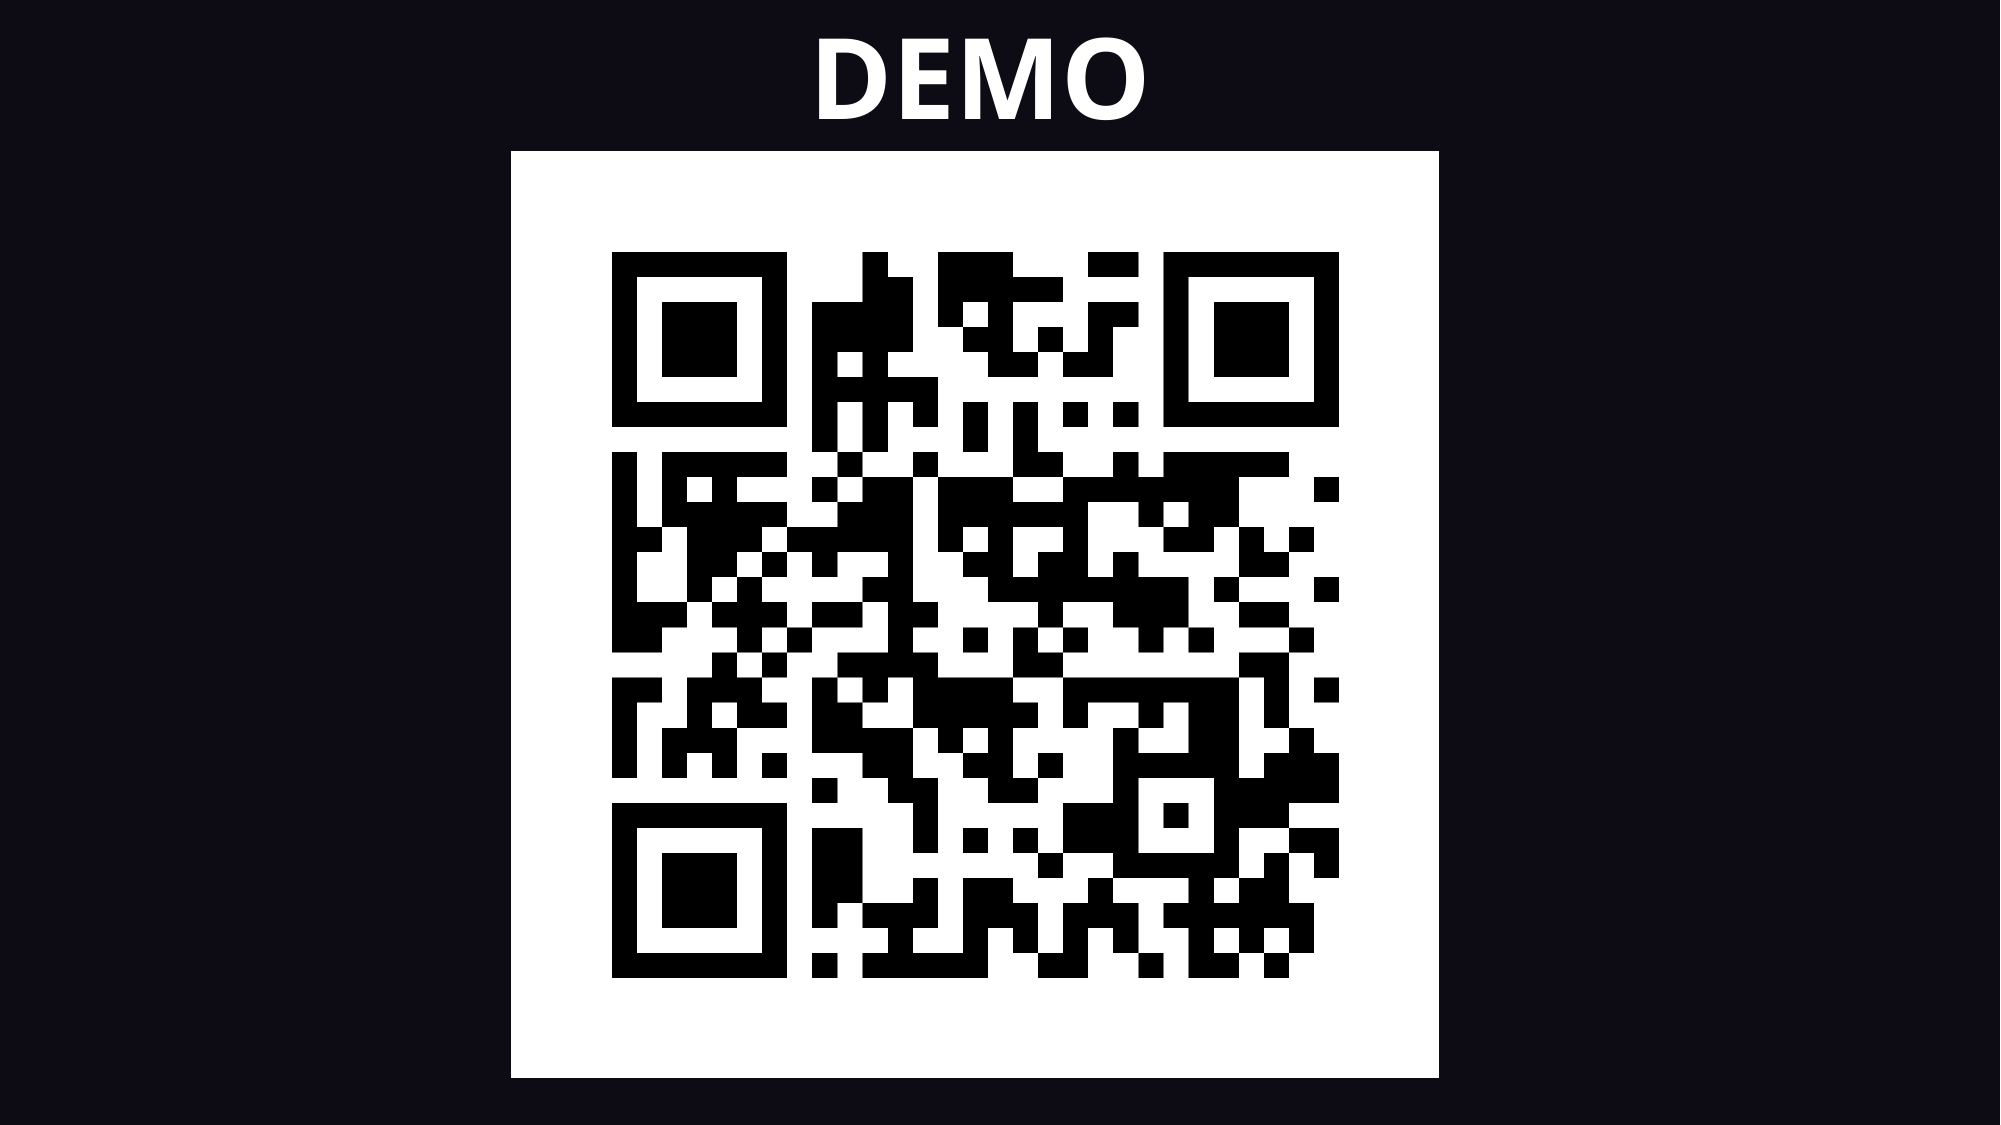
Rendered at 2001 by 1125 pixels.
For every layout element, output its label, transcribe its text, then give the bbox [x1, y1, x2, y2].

picture [511, 151, 1439, 1078]
text_box DEMO [499, 0, 1462, 150]
